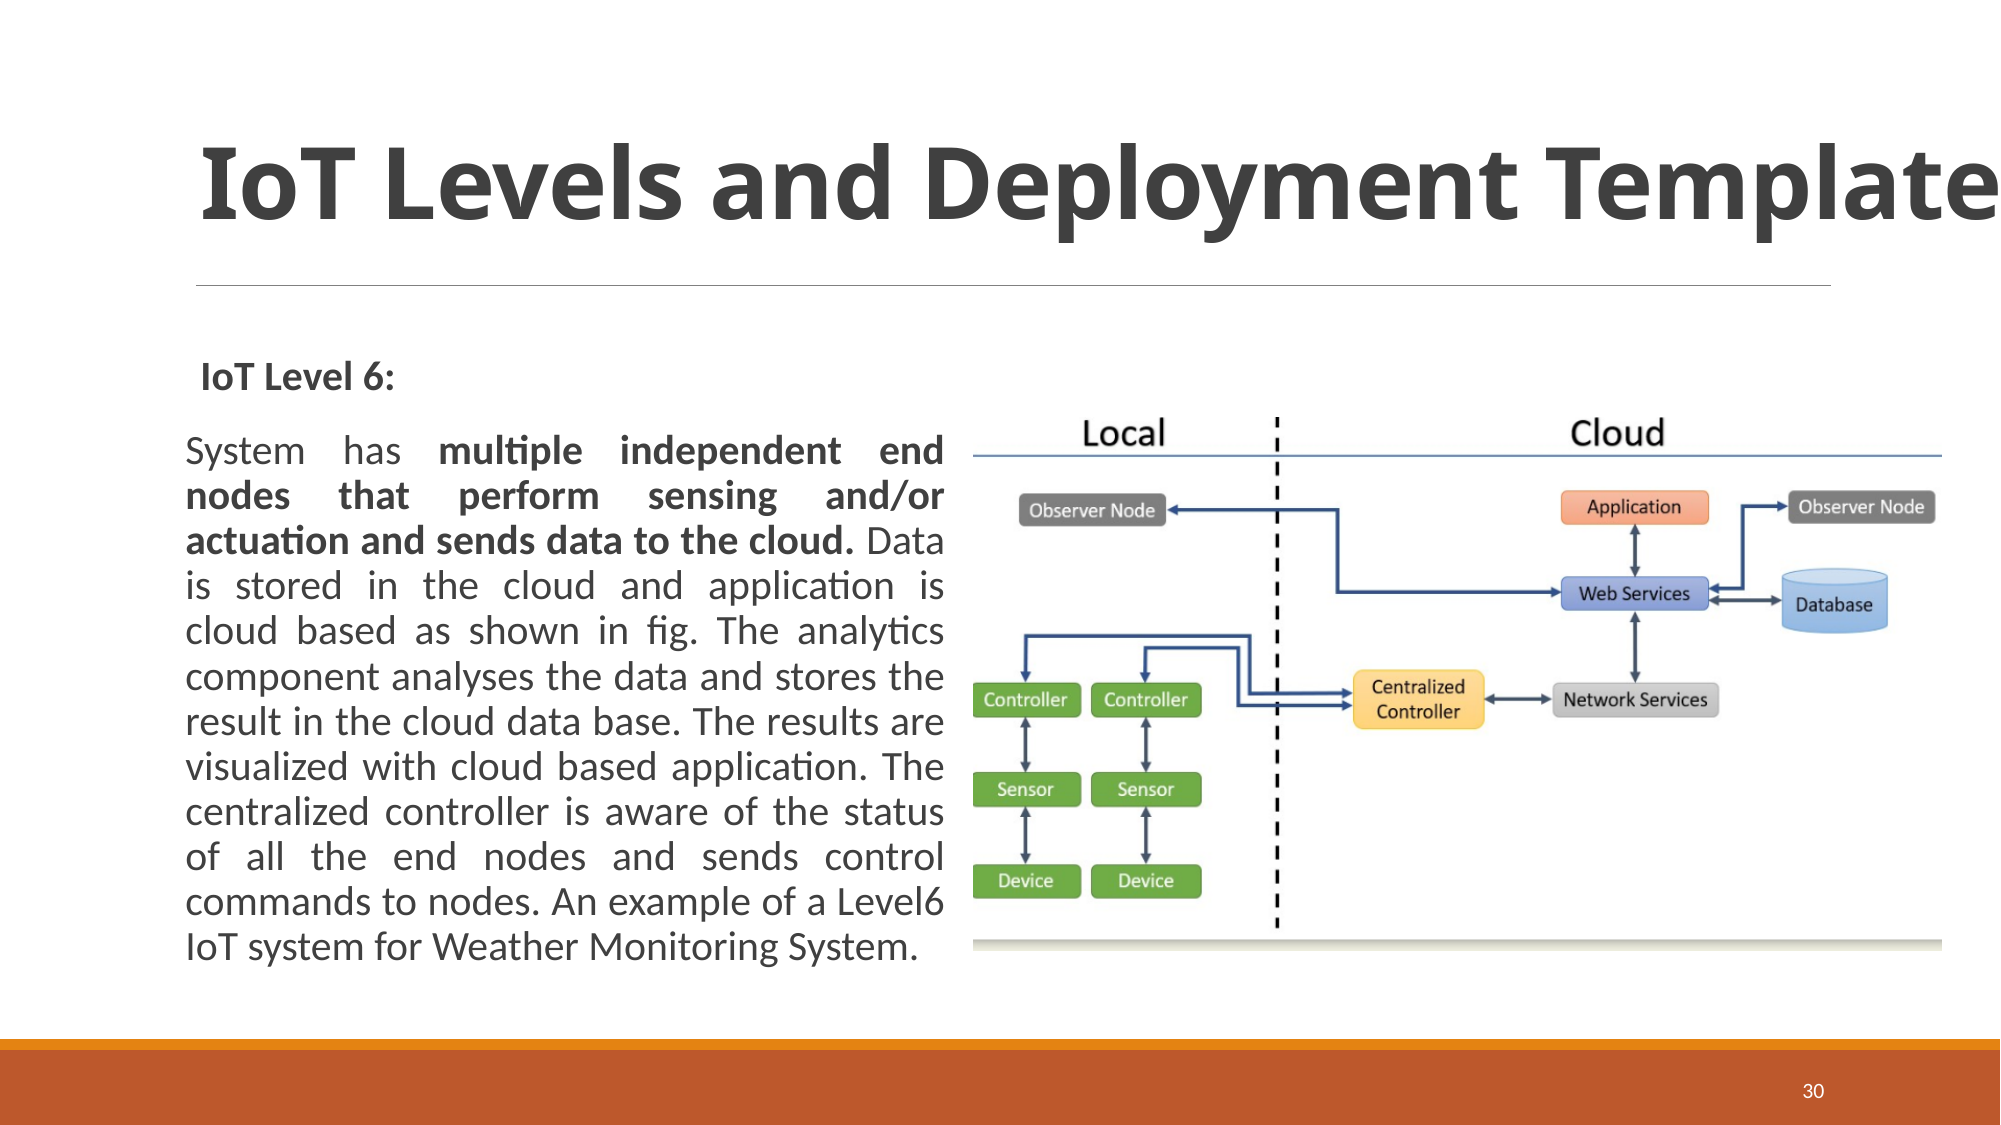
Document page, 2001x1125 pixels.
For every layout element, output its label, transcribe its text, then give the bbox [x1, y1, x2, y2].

slide_number 30 [1624, 1059, 1840, 1120]
title IoT Levels and Deployment Templates [185, 5, 2000, 248]
picture [972, 417, 1943, 951]
list IoT Level 6: System has multiple independent end nodes that perform sensing and/or actuation and sends data to the cloud. Data is stored in the cloud and application is cloud based as shown in fig. The analytics component analyses the data and stores the result in the cloud data base. The results are visualized with cloud based application. The centralized controller is aware of the status of all the end nodes and sends control commands to nodes. An example of a Level6 IoT system for Weather Monitoring System. [185, 346, 946, 1035]
